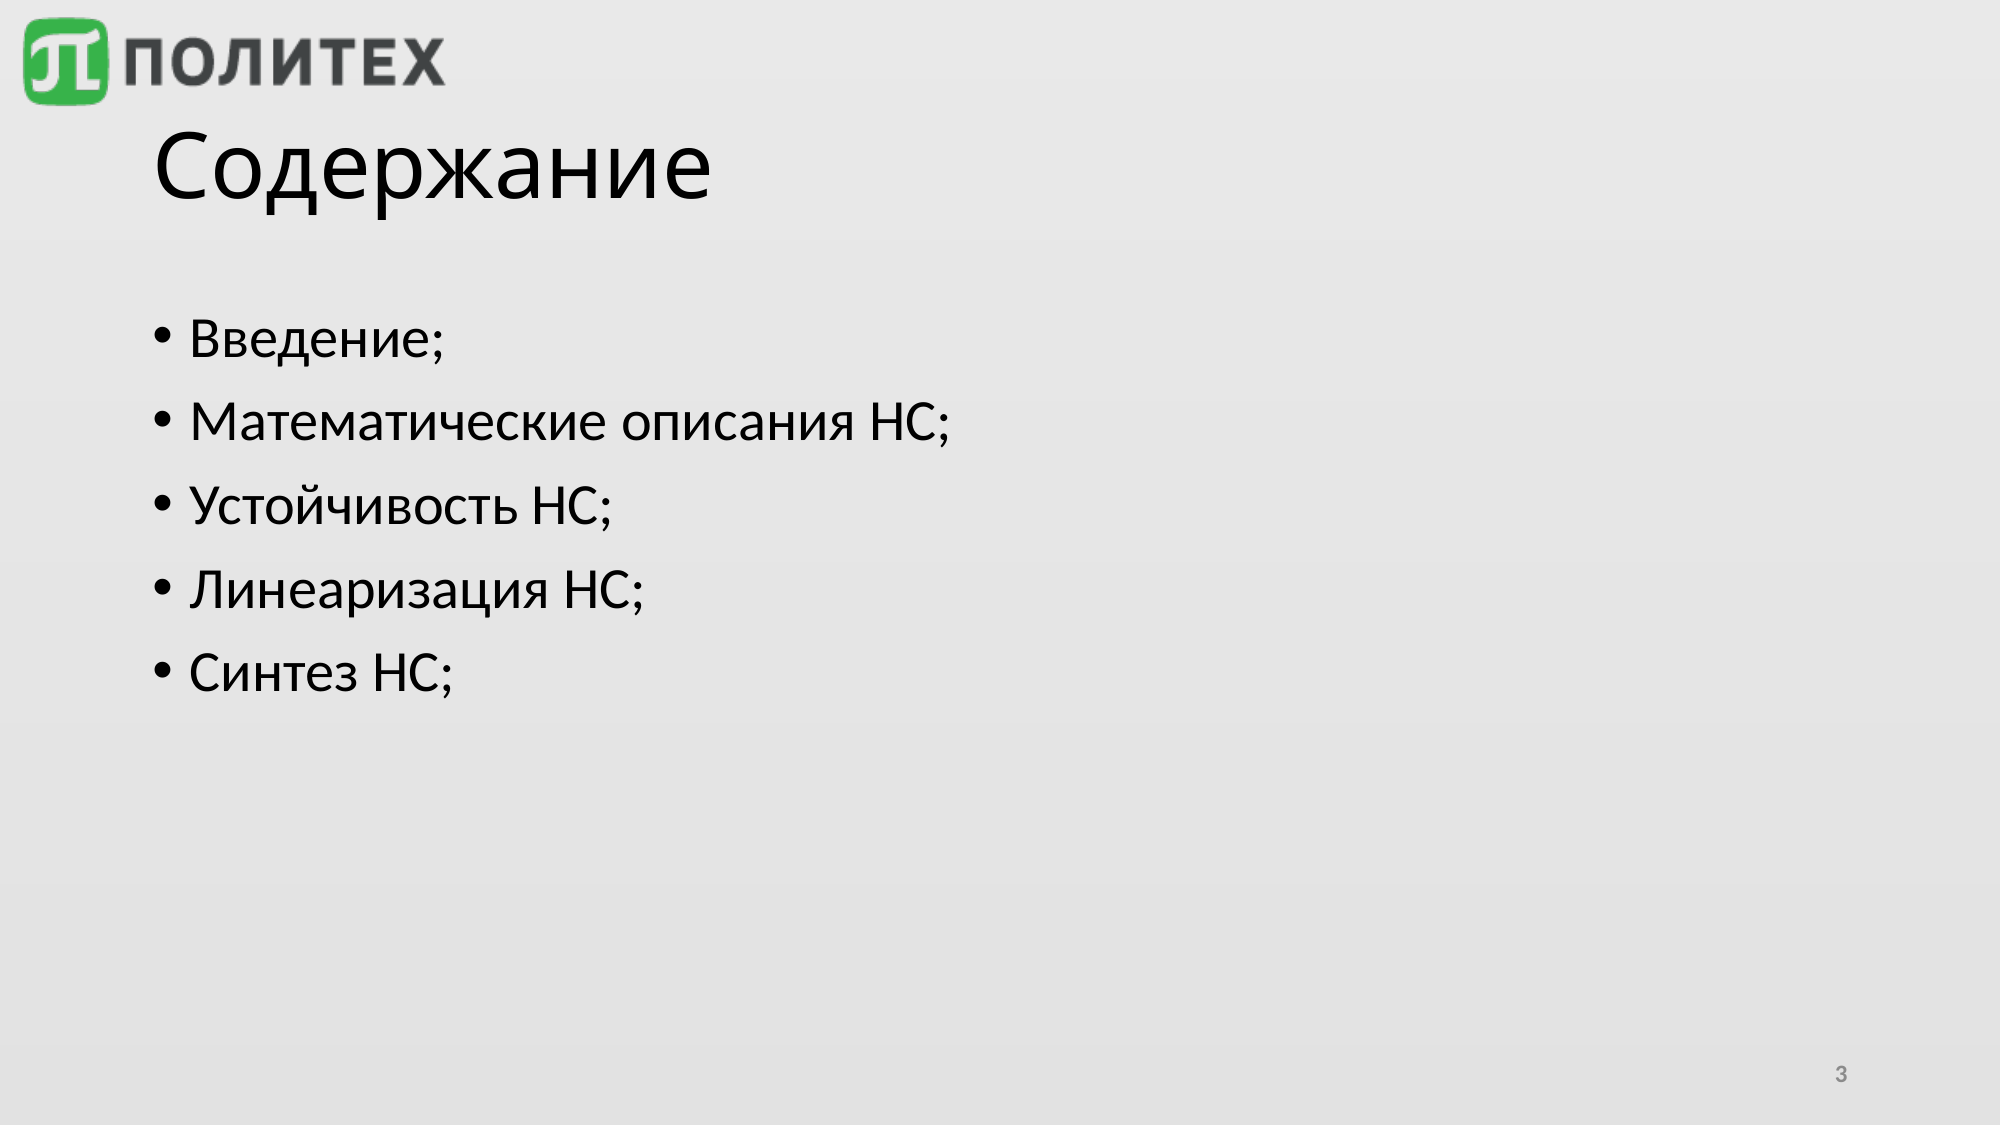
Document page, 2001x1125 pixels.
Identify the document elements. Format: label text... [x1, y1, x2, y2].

title Содержание [137, 59, 1863, 278]
picture [0, 0, 469, 125]
slide_number 3 [1412, 1042, 1863, 1103]
list Введение; Математические описания НС; Устойчивость НС; Линеаризация НС; Синтез НС; [137, 299, 1863, 1014]
